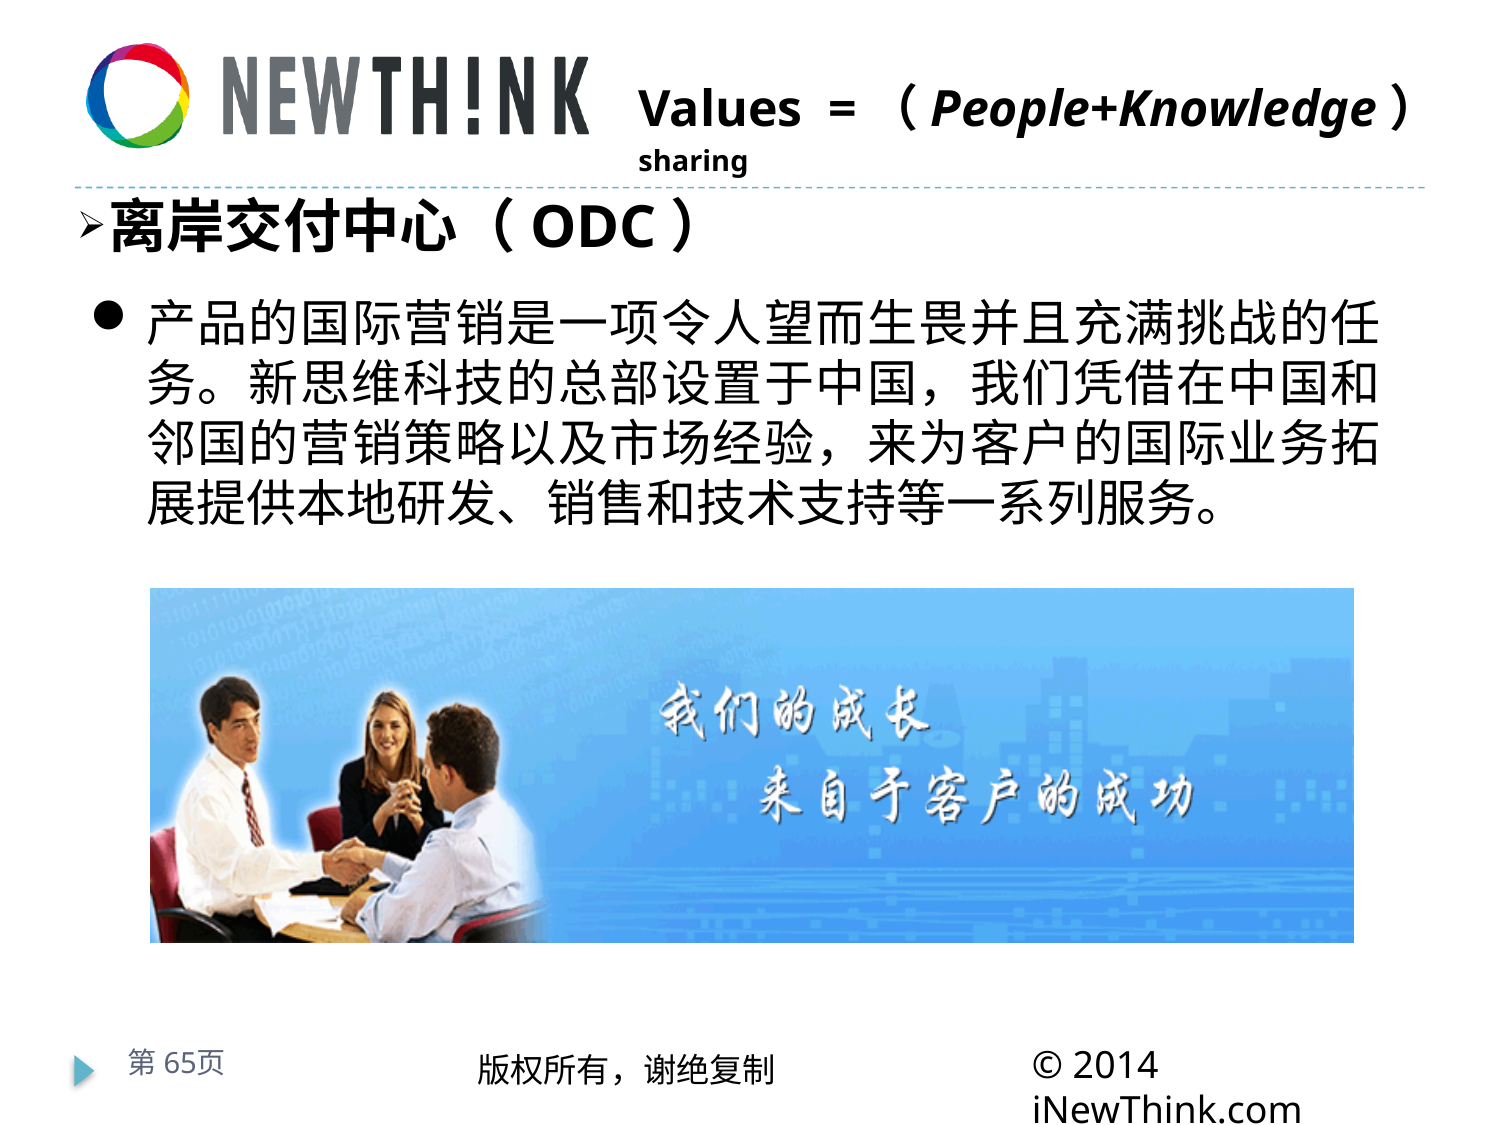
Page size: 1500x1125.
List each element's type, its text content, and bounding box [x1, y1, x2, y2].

text_box 产品的国际营销是一项令人望而生畏并且充满挑战的任务。新思维科技的总部设置于中国，我们凭借在中国和邻国的营销策略以及市场经验，来为客户的国际业务拓展提供本地研发、销售和技术支持等一系列服务。 [75, 284, 1396, 539]
picture [74, 35, 600, 157]
picture [149, 587, 1354, 944]
text_box 离岸交付中心（ODC） [93, 182, 1388, 270]
slide_number 第65页 [112, 1037, 362, 1098]
